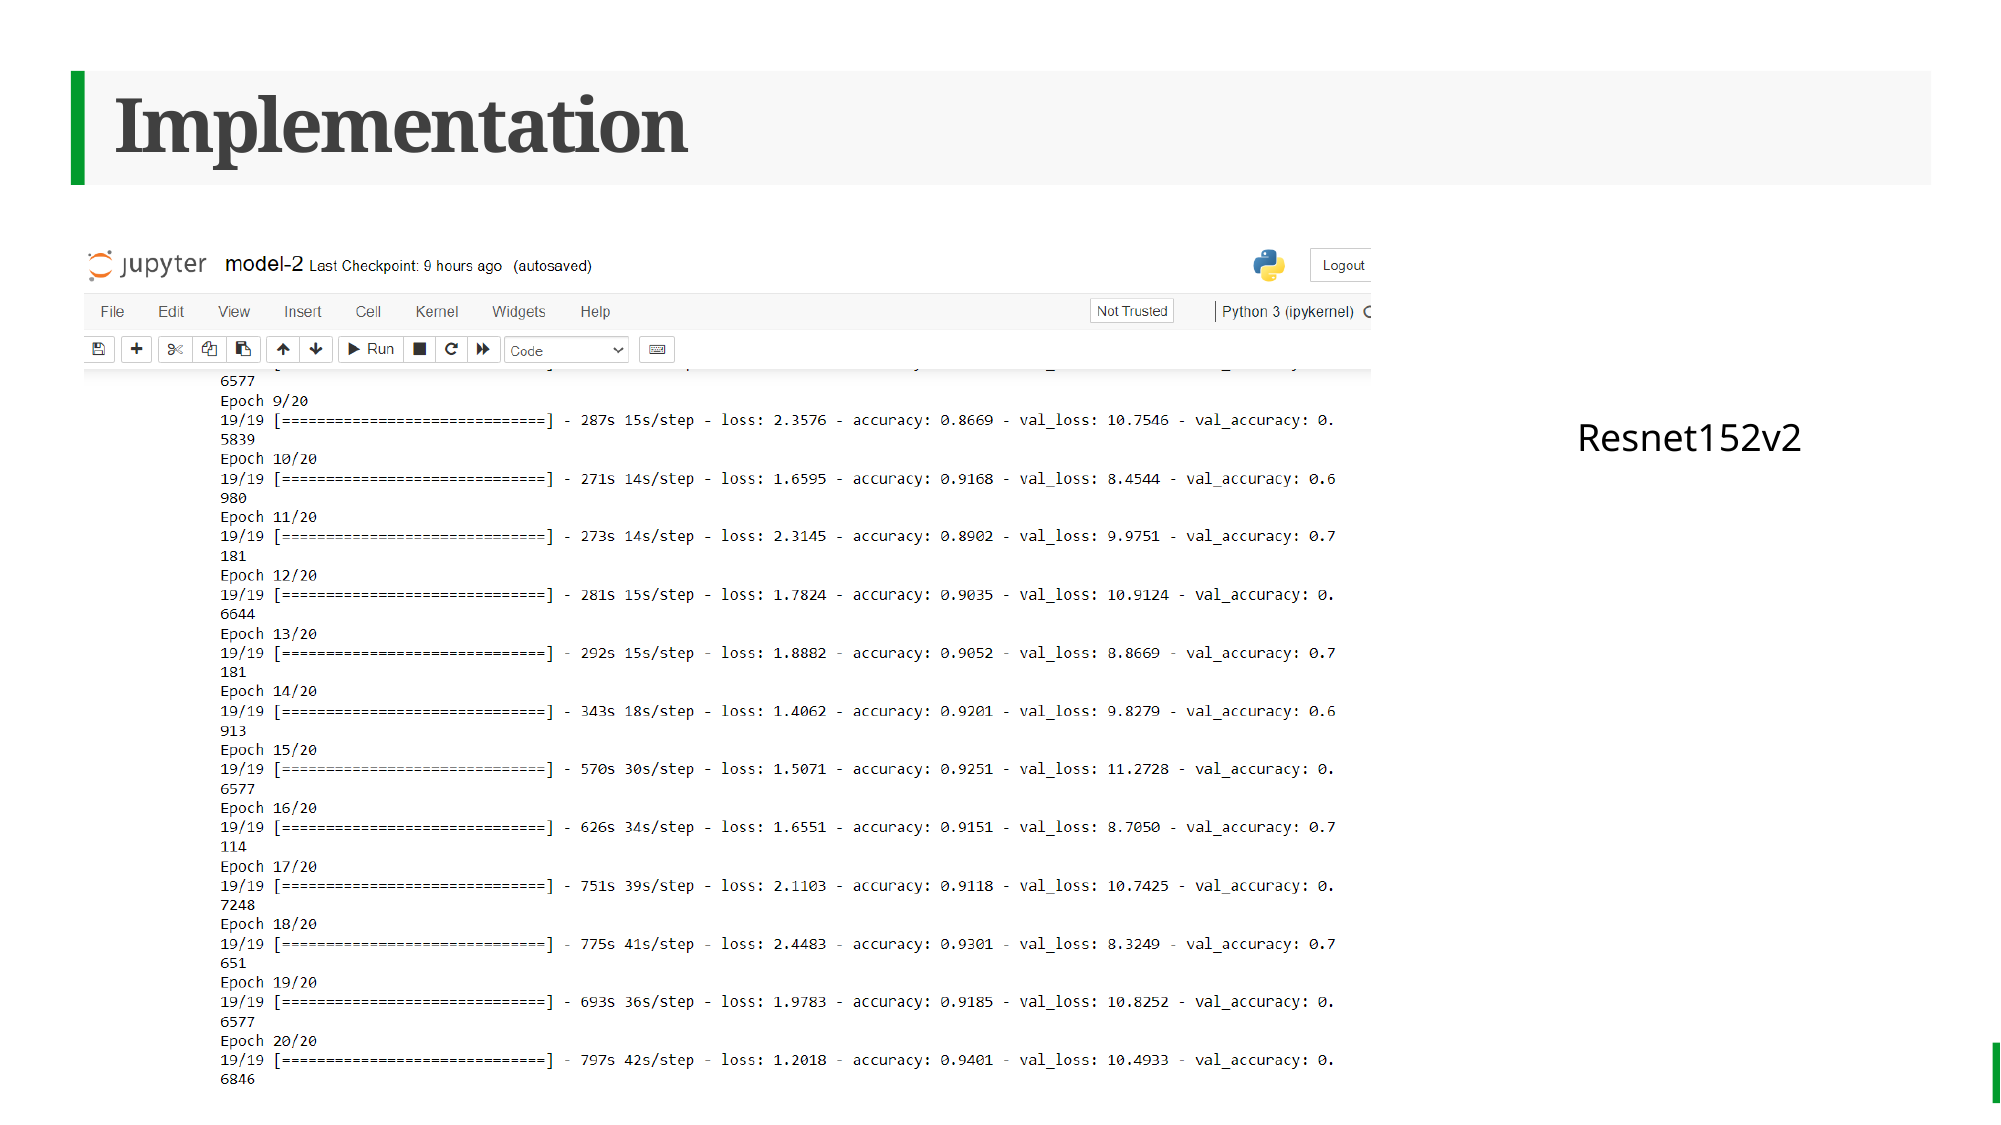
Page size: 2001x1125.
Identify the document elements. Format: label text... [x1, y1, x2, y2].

text_box Resnet152v2 [1562, 406, 1931, 467]
title Implementation [84, 70, 1932, 185]
picture [84, 246, 1371, 1102]
